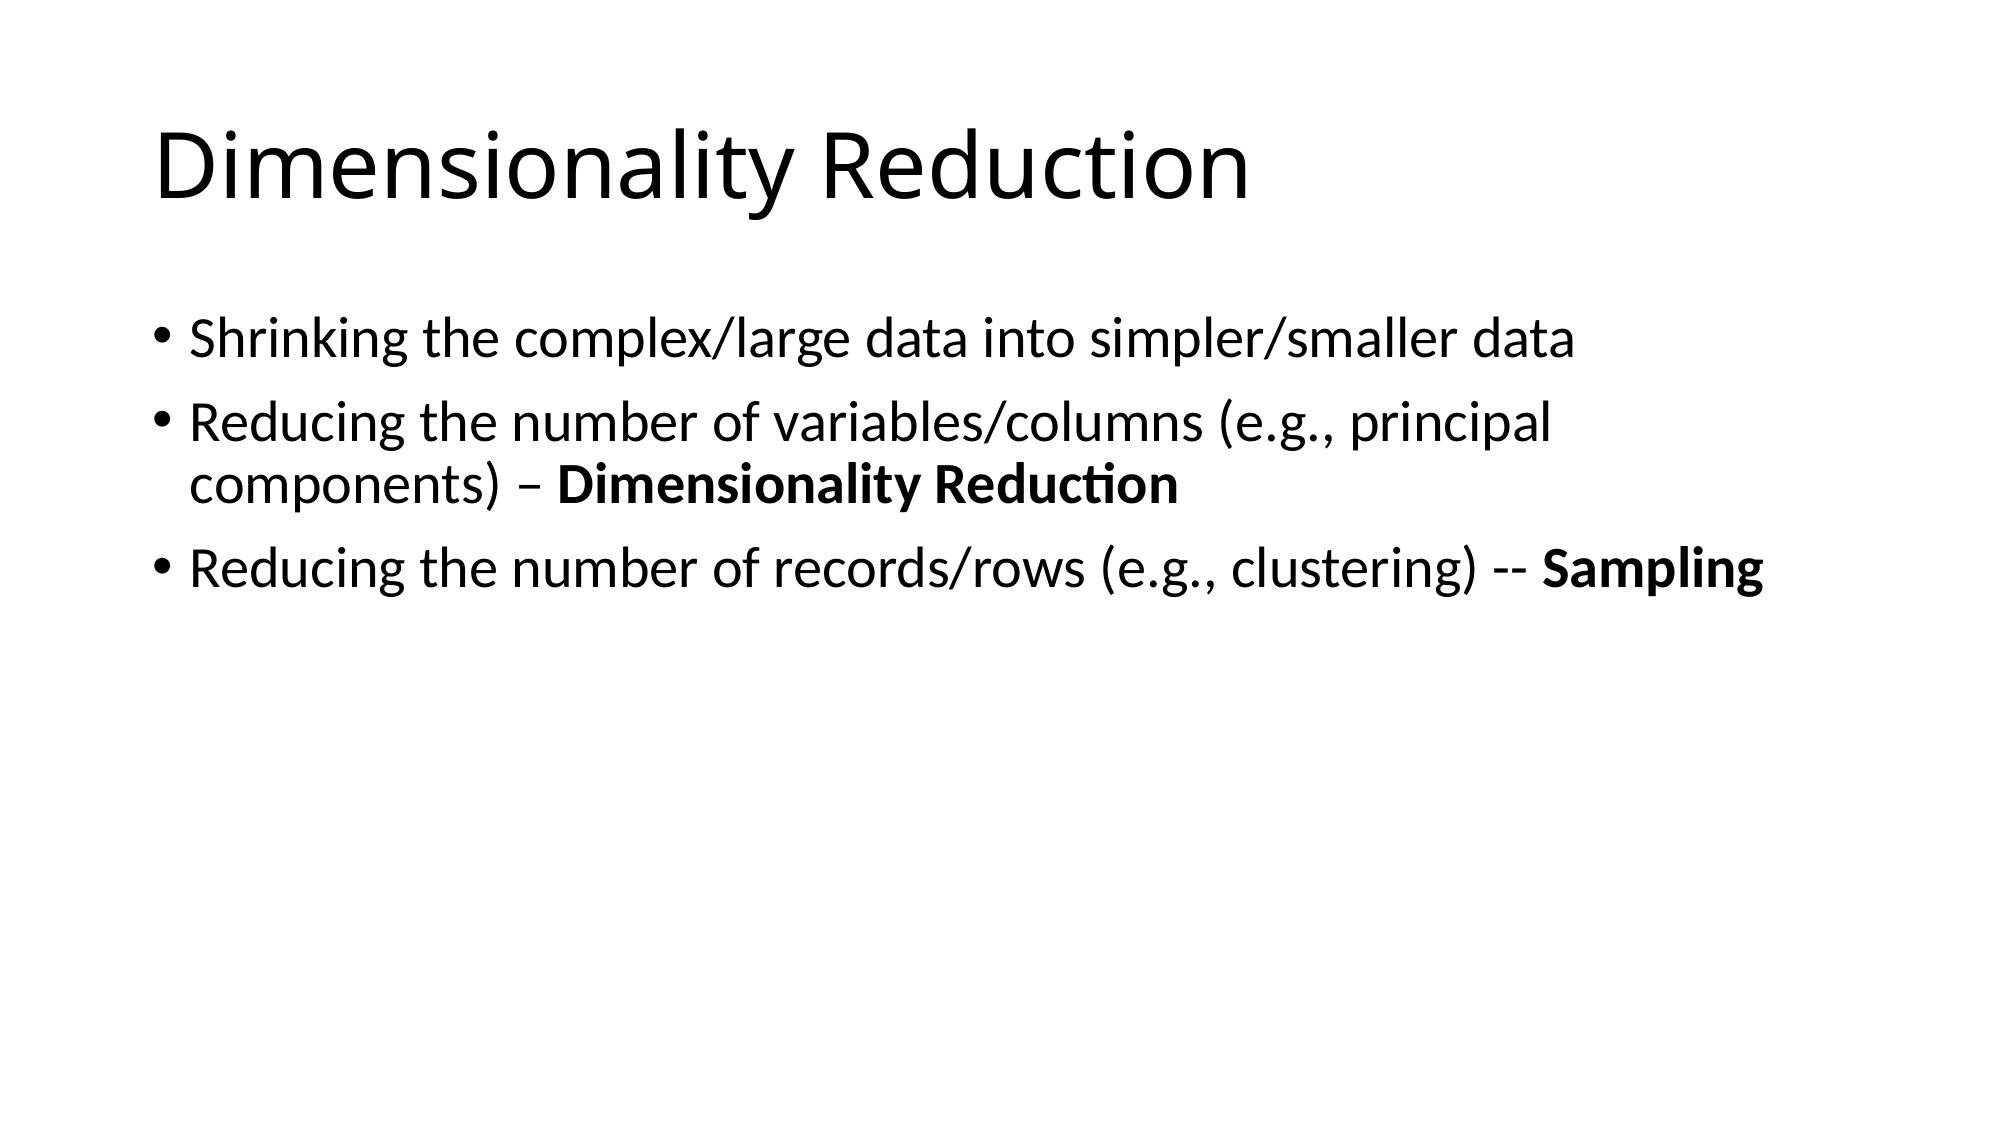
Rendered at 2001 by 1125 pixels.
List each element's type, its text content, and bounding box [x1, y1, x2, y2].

title Dimensionality Reduction [137, 59, 1863, 278]
list Shrinking the complex/large data into simpler/smaller data Reducing the number of variables/columns (e.g., principal components) – Dimensionality Reduction Reducing the number of records/rows (e.g., clustering) -- Sampling [137, 299, 1863, 1014]
